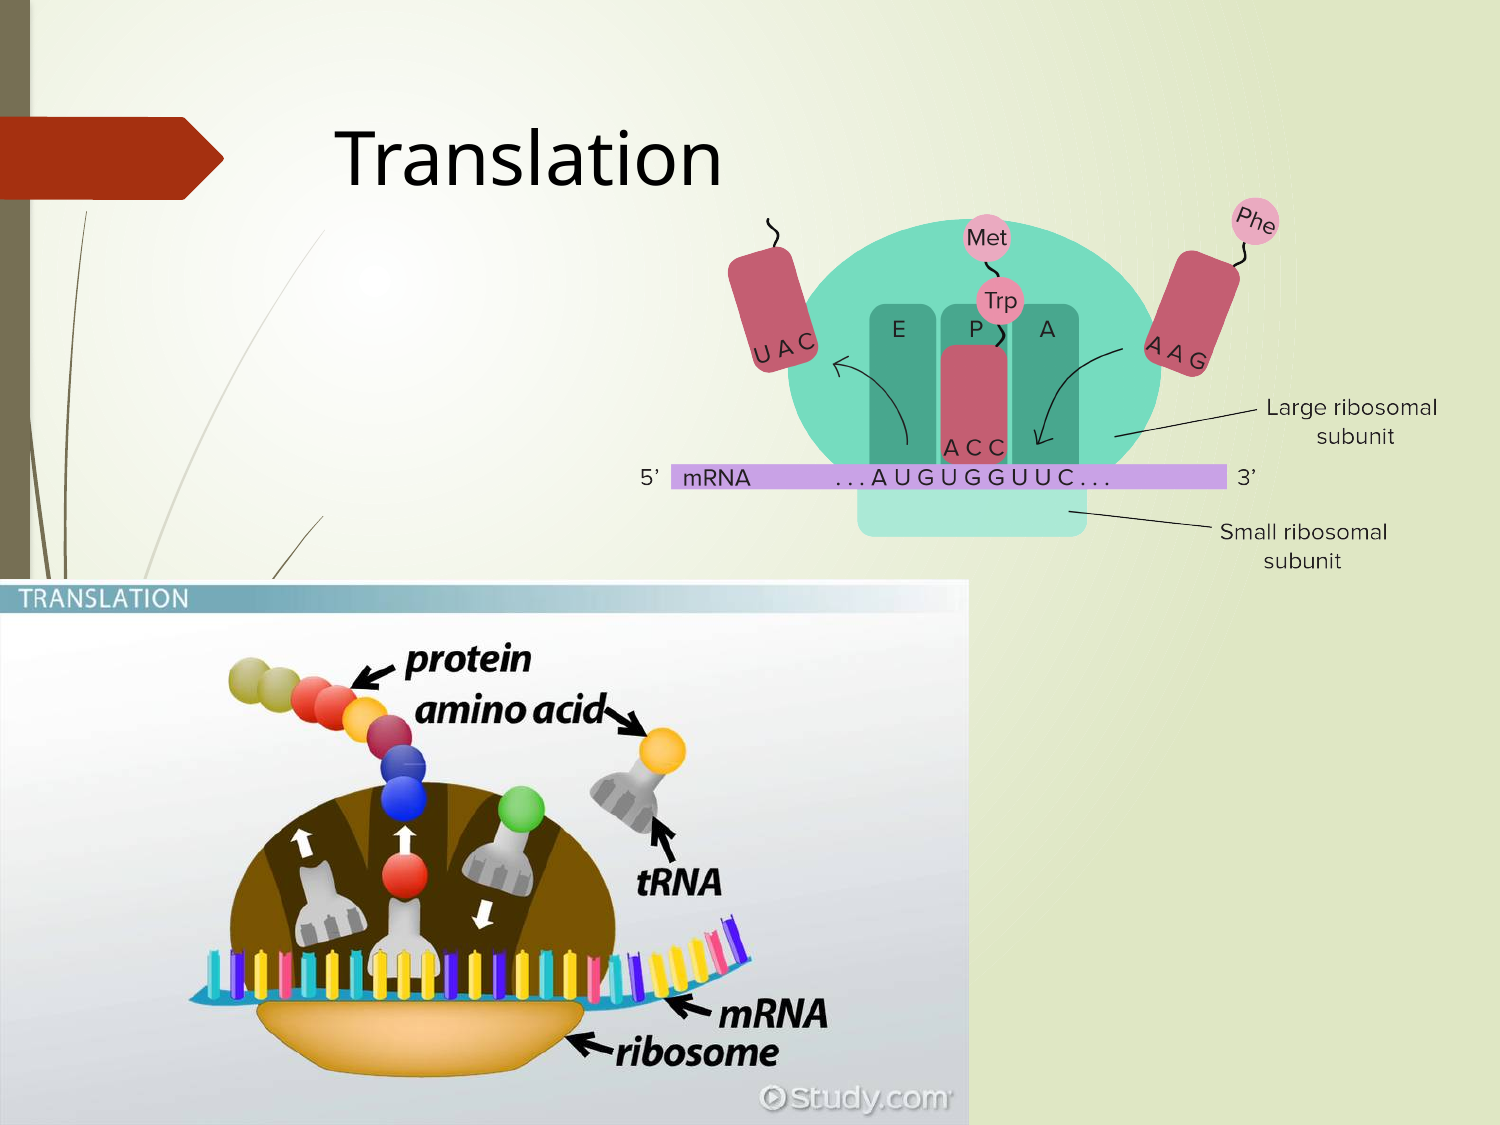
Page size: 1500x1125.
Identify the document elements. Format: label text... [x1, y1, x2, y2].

title Translation [319, 102, 1400, 313]
picture [0, 192, 1442, 1125]
